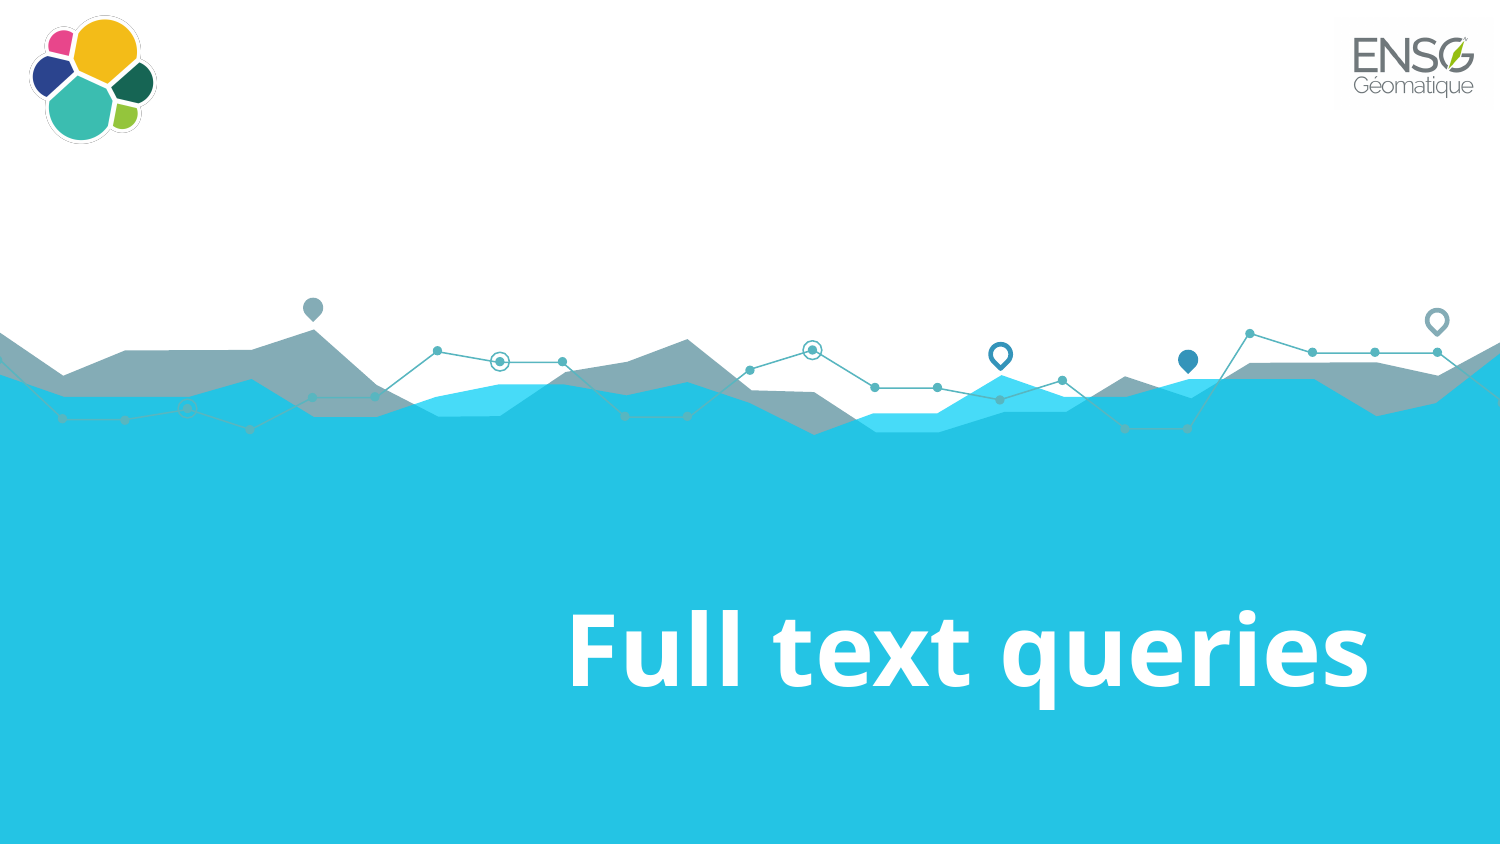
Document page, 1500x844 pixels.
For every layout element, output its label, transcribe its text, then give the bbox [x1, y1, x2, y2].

picture [29, 15, 157, 144]
picture [1334, 17, 1494, 110]
title Full text queries [467, 551, 1388, 742]
